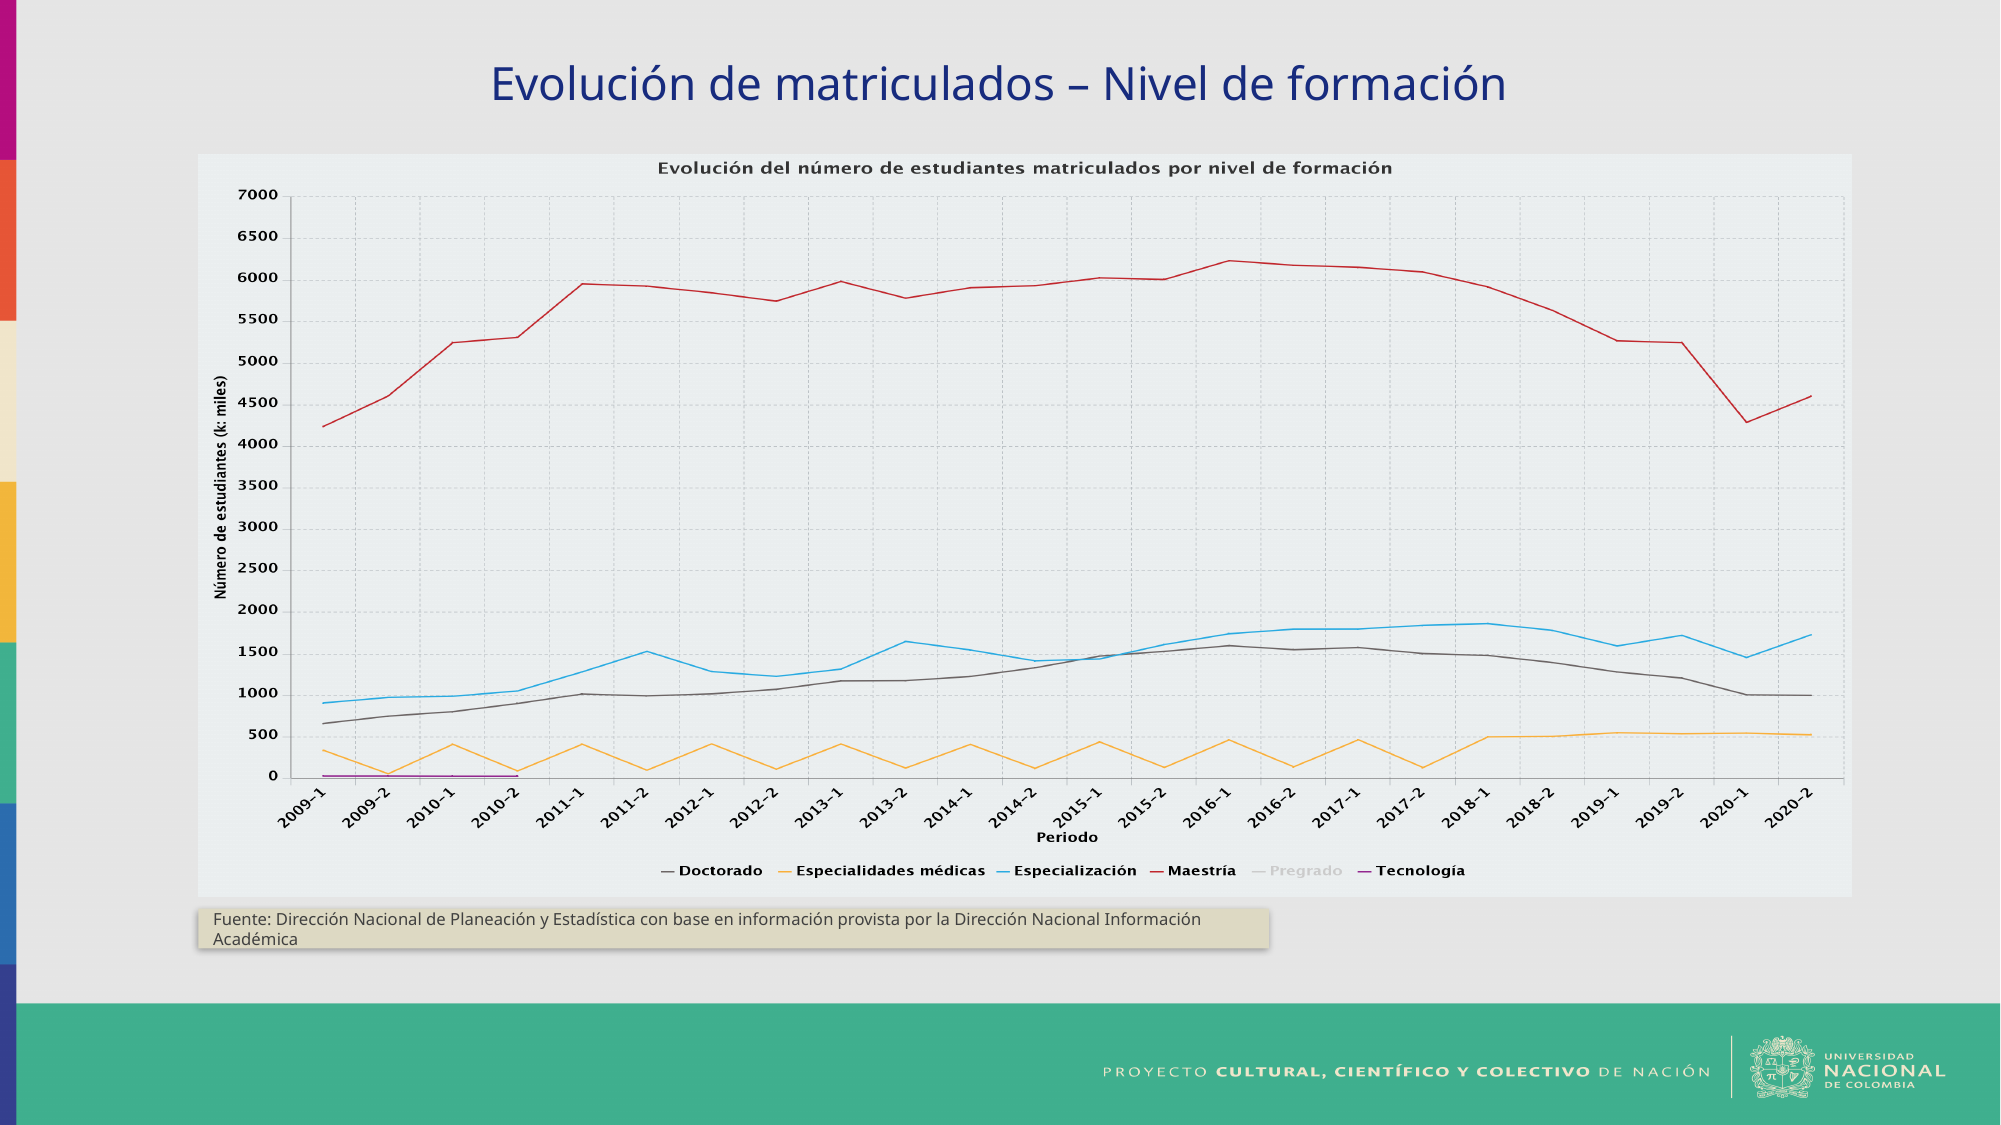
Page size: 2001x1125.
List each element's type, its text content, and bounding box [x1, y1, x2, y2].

text_box Evolución de matriculados – Nivel de formación [8, 50, 1991, 115]
picture [0, 0, 2001, 1125]
text_box Fuente: Dirección Nacional de Planeación y Estadística con base en información provista por la Dirección Nacional Información Académica [198, 908, 1270, 949]
